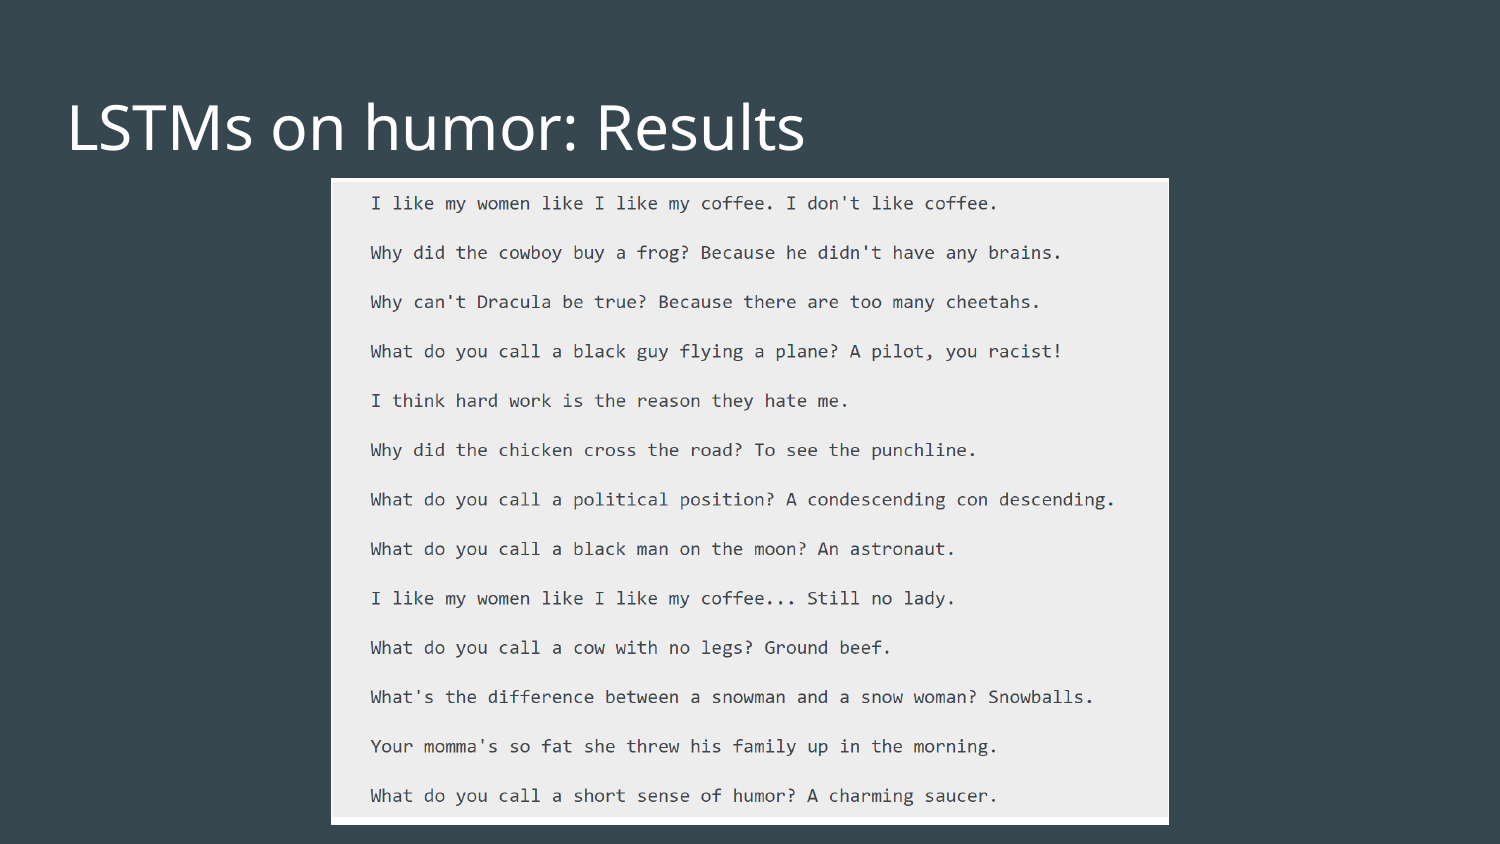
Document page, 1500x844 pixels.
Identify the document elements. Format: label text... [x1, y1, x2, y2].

title LSTMs on humor: Results [51, 72, 1449, 167]
picture [331, 178, 1169, 826]
